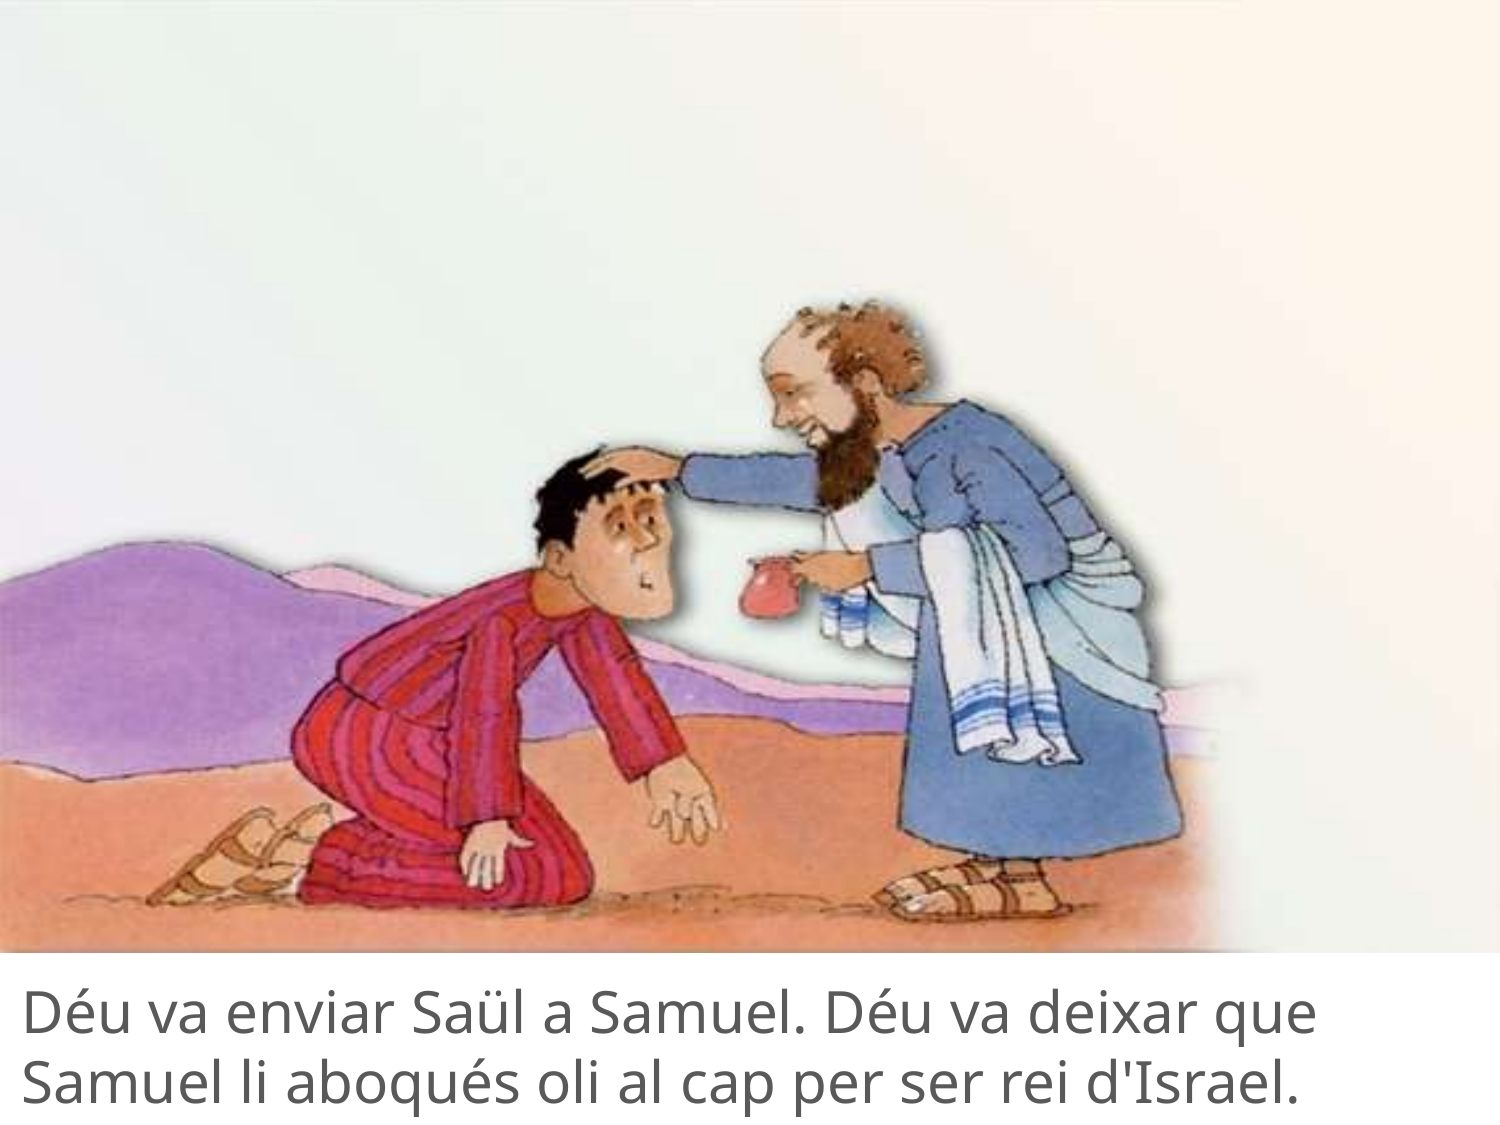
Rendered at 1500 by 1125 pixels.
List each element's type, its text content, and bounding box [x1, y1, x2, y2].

picture [0, 0, 1500, 953]
text_box Déu va enviar Saül a Samuel. Déu va deixar que Samuel li aboqués oli al cap per ser rei d'Israel. [7, 967, 1493, 1123]
